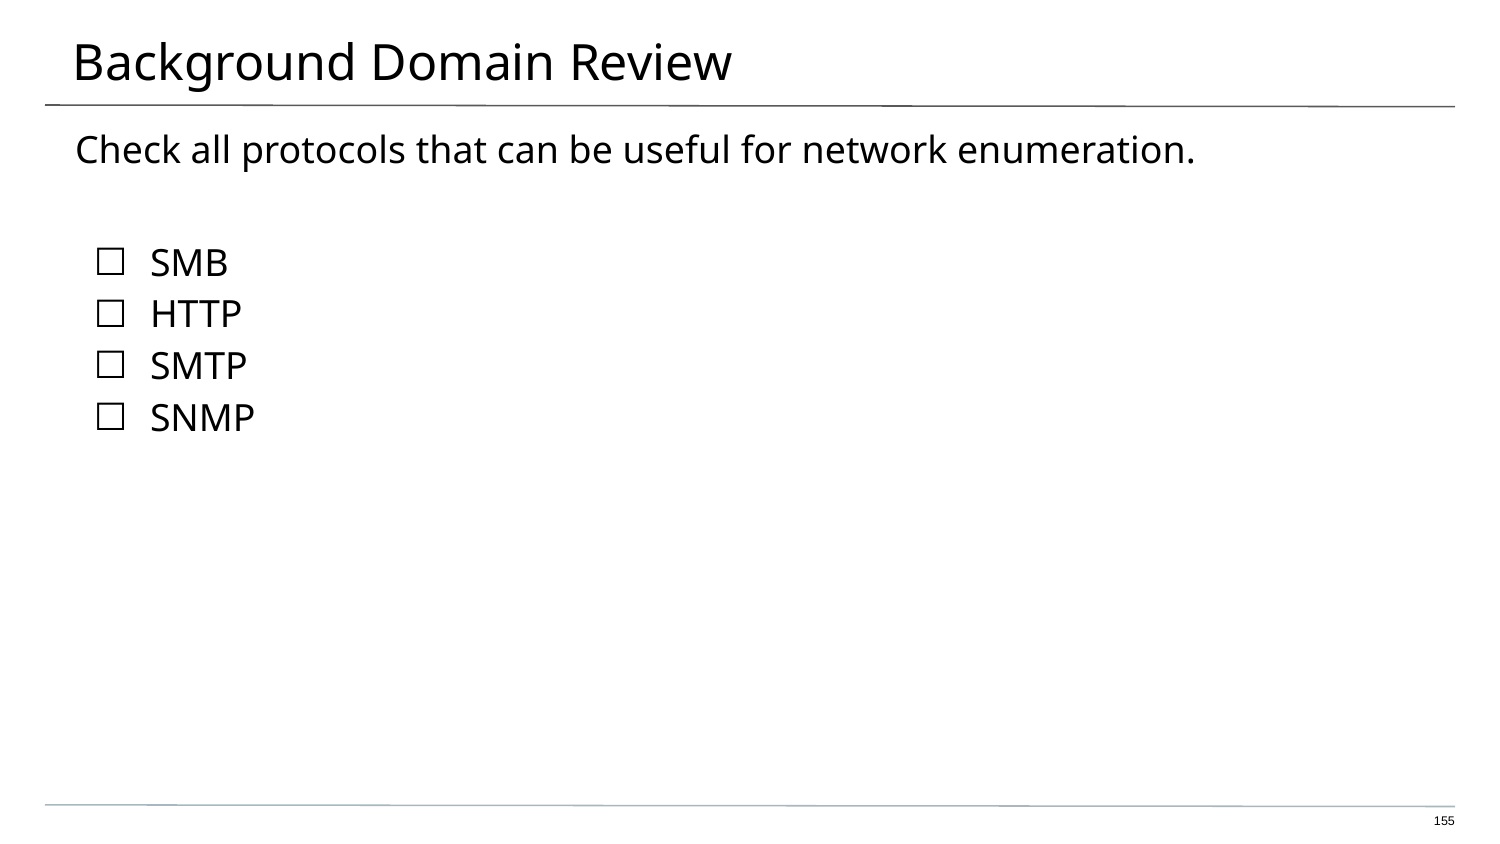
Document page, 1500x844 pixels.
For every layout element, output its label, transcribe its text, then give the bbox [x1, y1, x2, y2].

slide_number 155 [1412, 813, 1455, 831]
subtitle Check all protocols that can be useful for network enumeration. [0, 110, 1500, 171]
title Background Domain Review [0, 0, 1500, 88]
list SMB HTTP SMTP SNMP [0, 231, 1500, 805]
